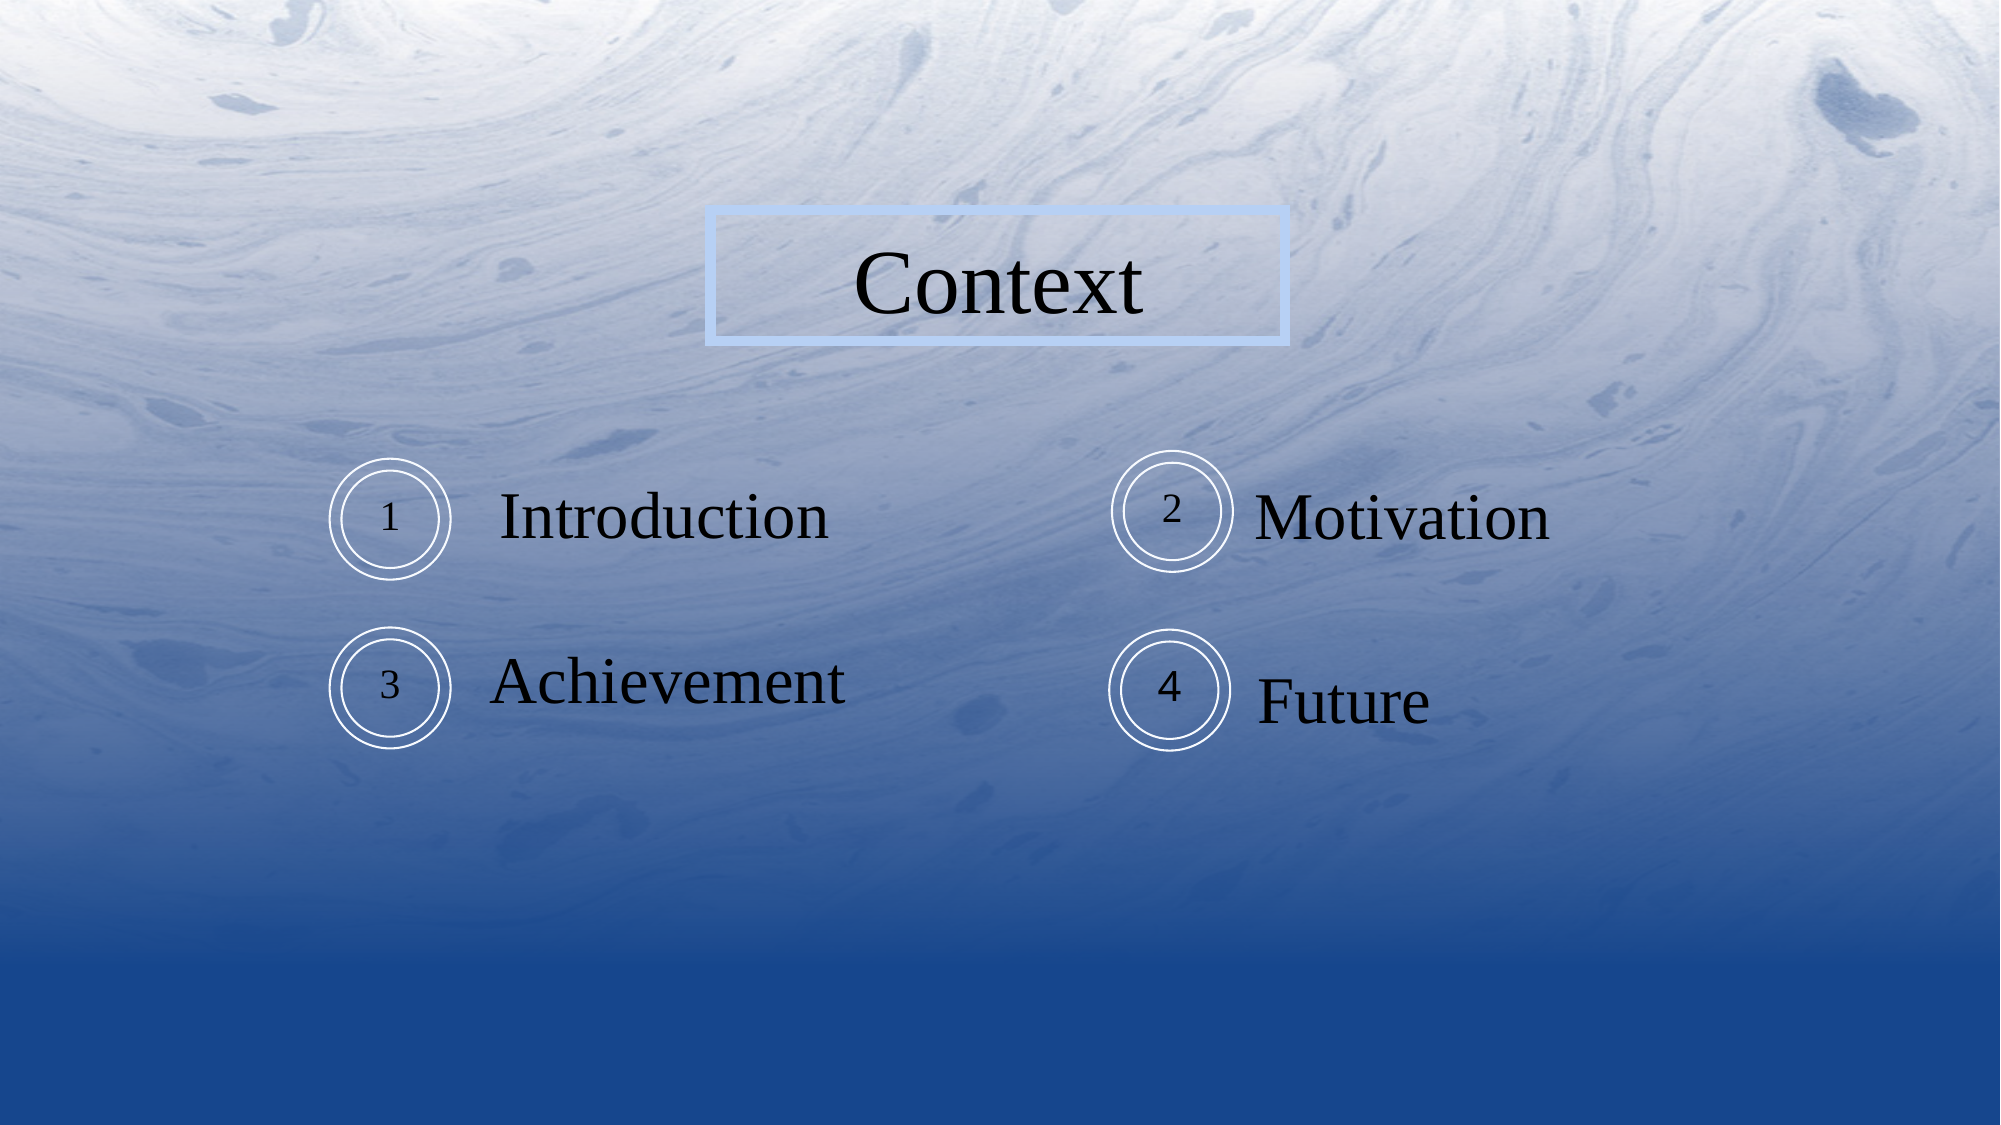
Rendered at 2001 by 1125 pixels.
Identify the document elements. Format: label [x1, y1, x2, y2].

text_box [319, 450, 1623, 751]
picture [0, 0, 1999, 1125]
